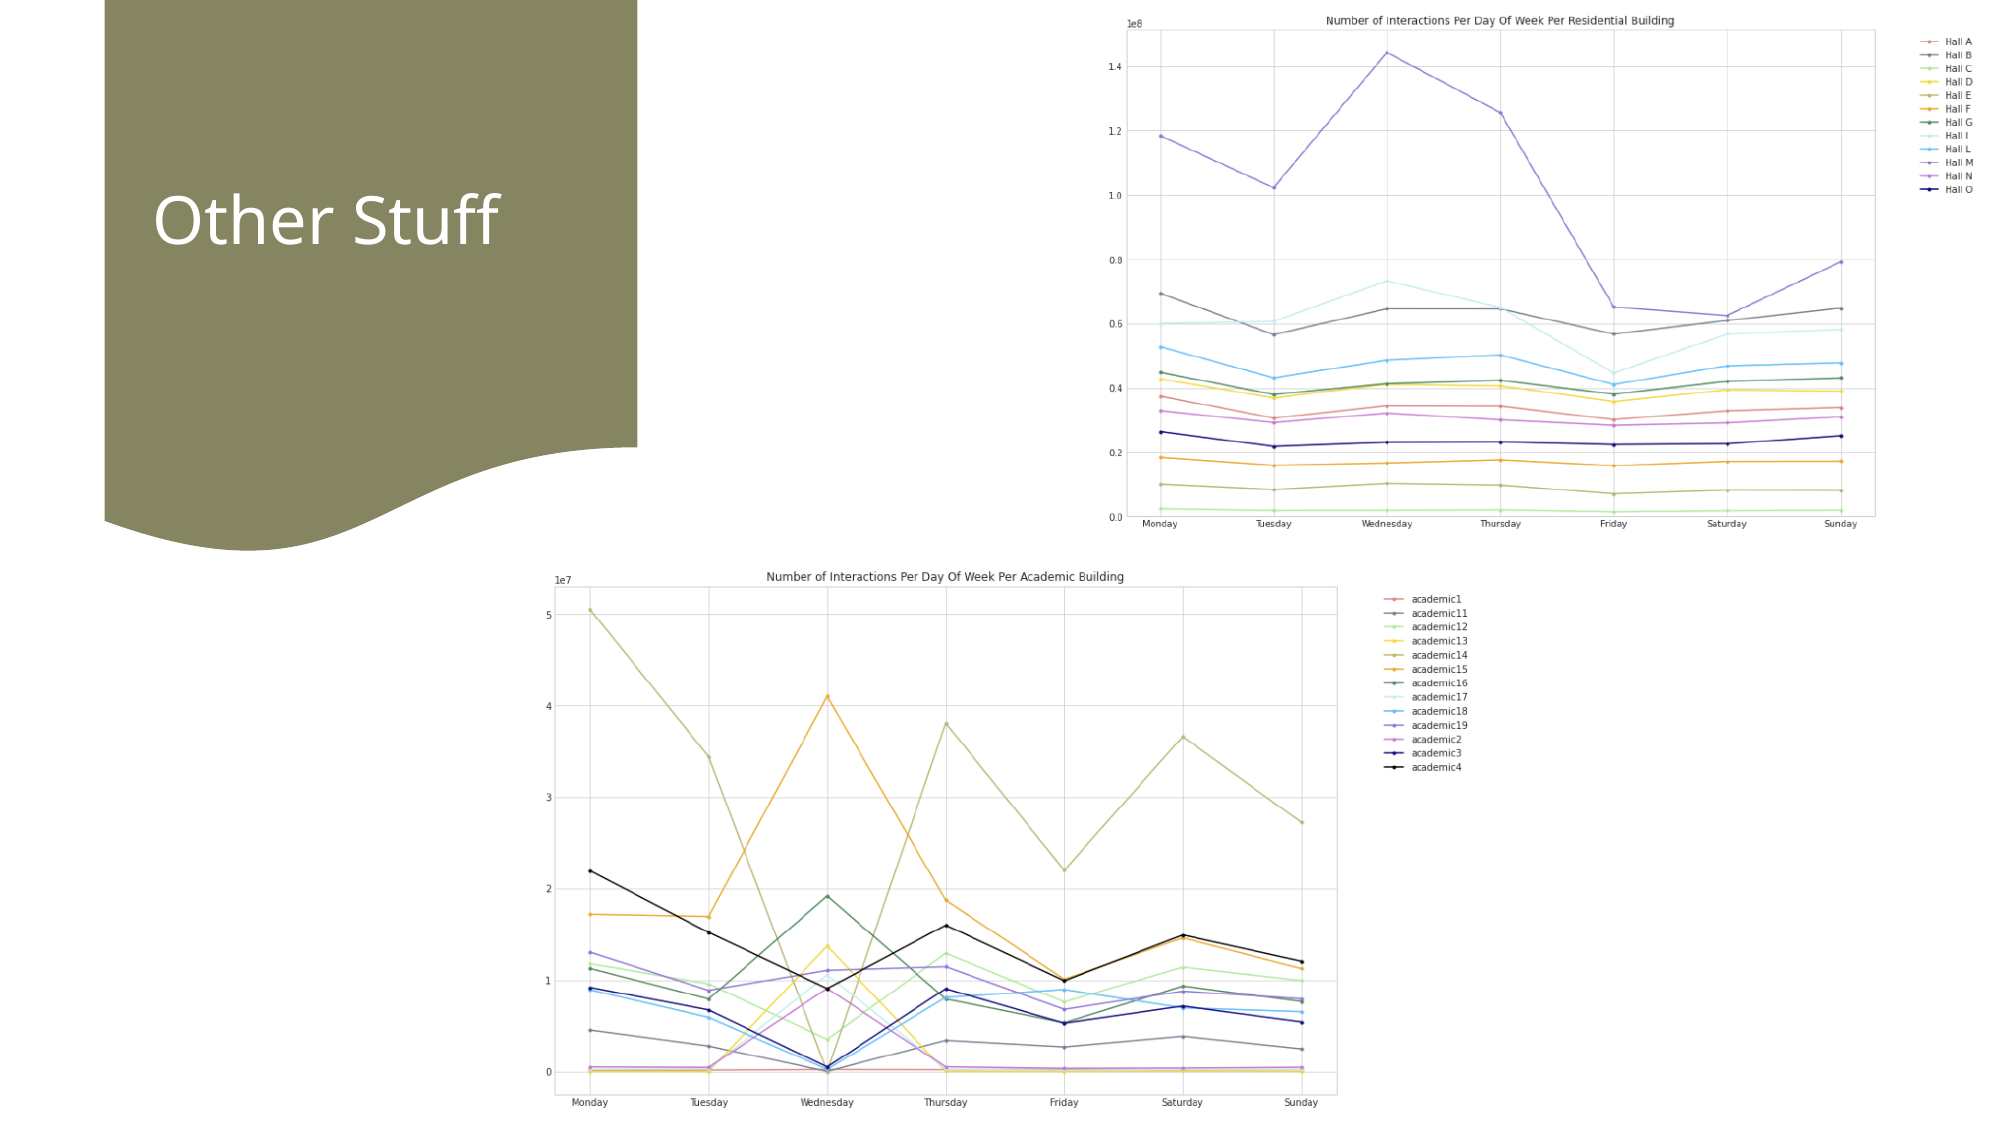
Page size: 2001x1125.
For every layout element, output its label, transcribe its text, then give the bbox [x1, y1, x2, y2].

picture [1095, 5, 1985, 538]
text_box [103, 0, 639, 552]
title Other Stuff [137, 28, 604, 417]
picture [522, 557, 1478, 1118]
